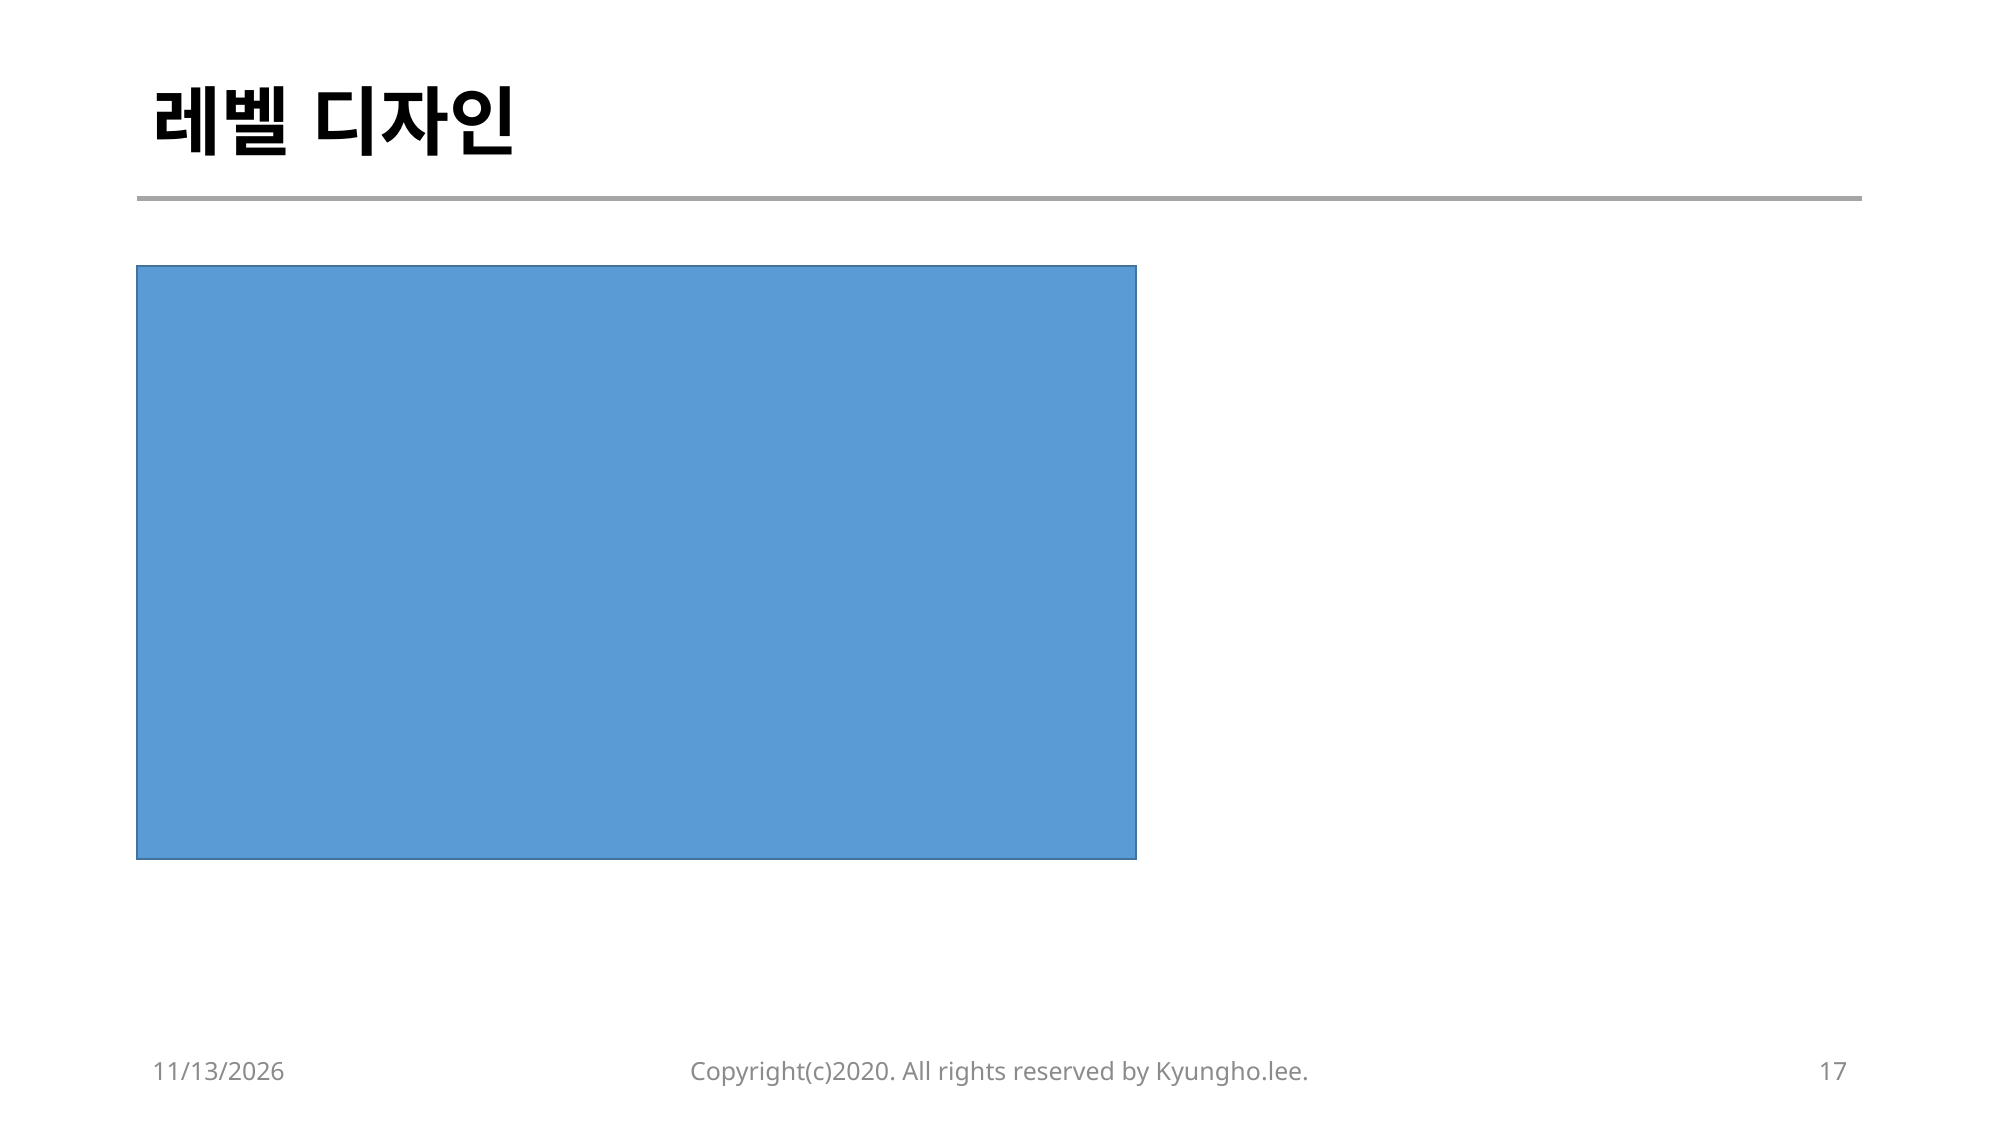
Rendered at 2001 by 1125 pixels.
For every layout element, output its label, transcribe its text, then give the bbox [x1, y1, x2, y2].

title 레벨 디자인 [137, 59, 1863, 191]
text_box [136, 265, 1137, 860]
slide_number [137, 1042, 588, 1103]
footer Copyright(c)2020. All rights reserved by Kyungho.lee. [662, 1042, 1338, 1103]
slide_number 17 [1412, 1042, 1863, 1103]
